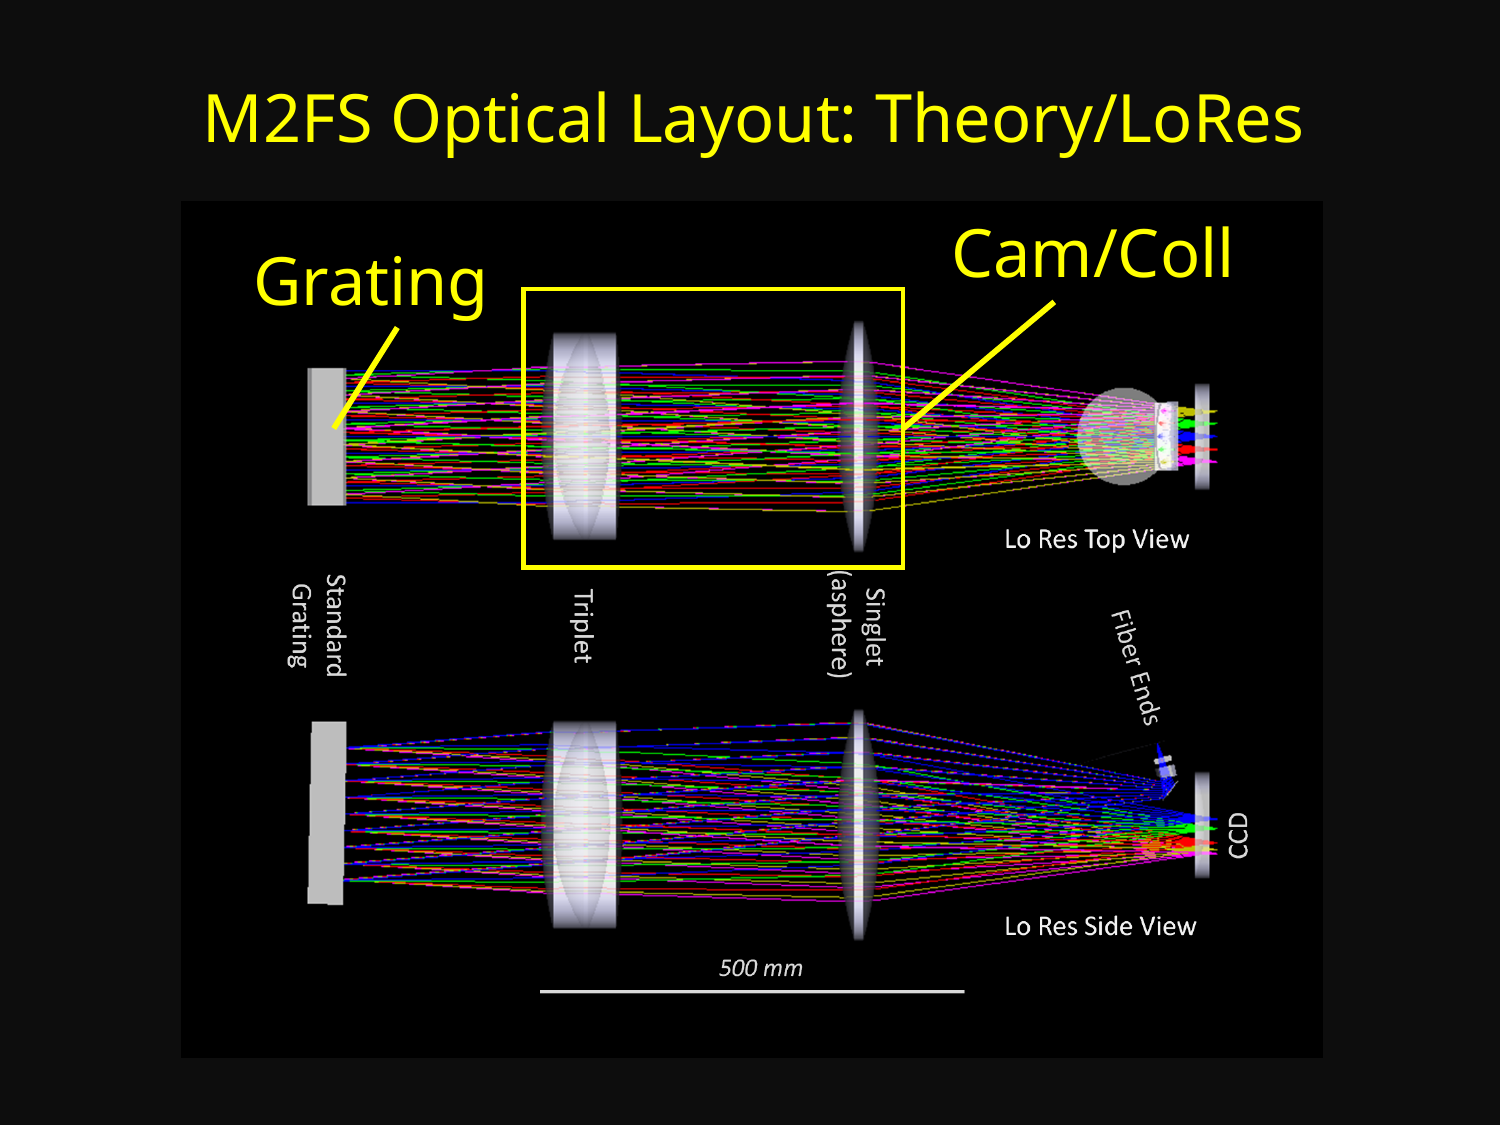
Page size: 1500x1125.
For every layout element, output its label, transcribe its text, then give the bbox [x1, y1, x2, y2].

picture [181, 201, 1323, 1058]
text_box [333, 327, 398, 429]
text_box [903, 301, 1055, 429]
text_box M2FS Optical Layout: Theory/LoRes [188, 68, 1321, 164]
